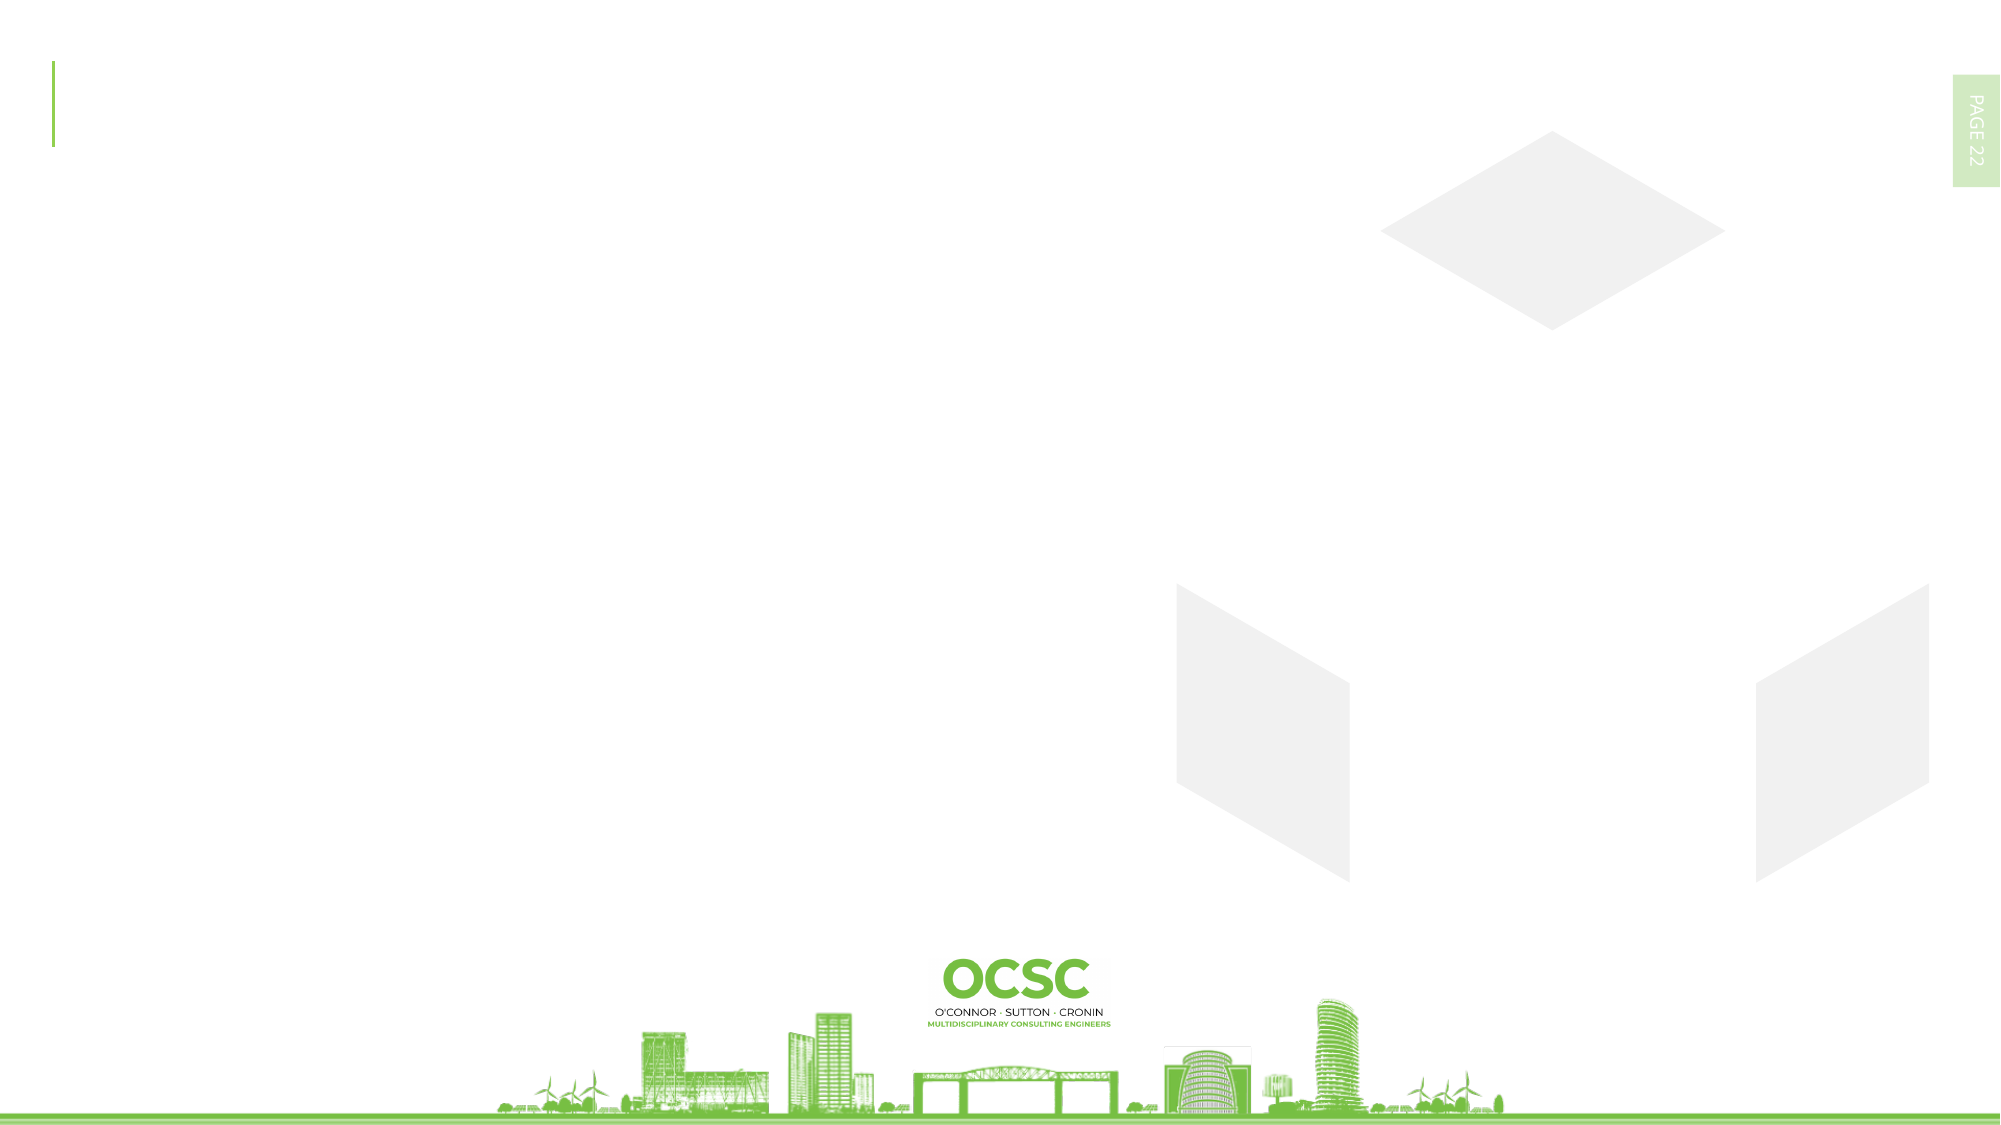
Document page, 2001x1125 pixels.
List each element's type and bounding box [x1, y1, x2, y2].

picture [0, 241, 2000, 1125]
